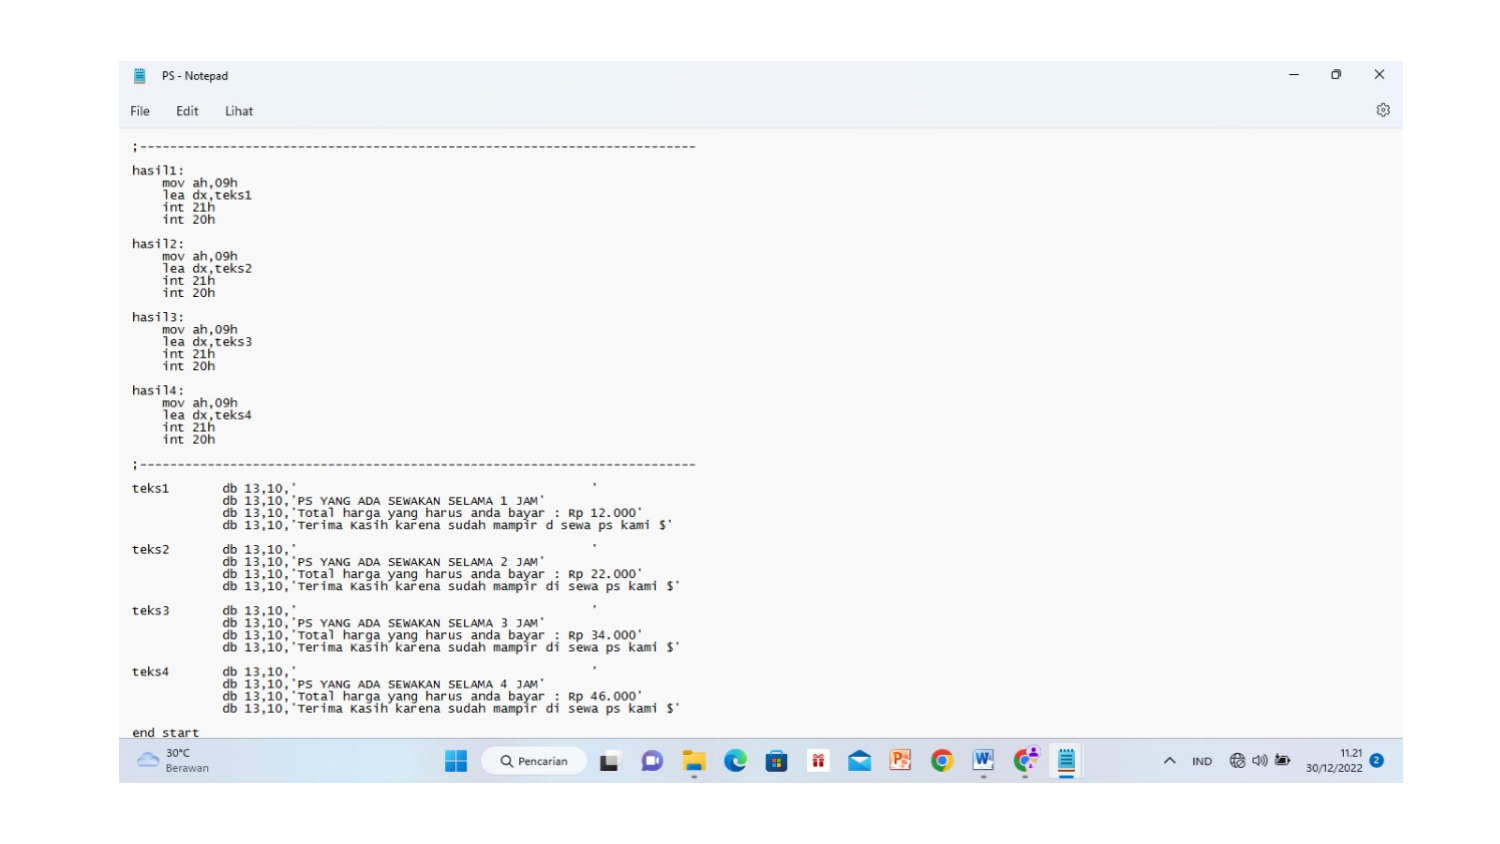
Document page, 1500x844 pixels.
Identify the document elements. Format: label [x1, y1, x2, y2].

picture [119, 61, 1403, 783]
